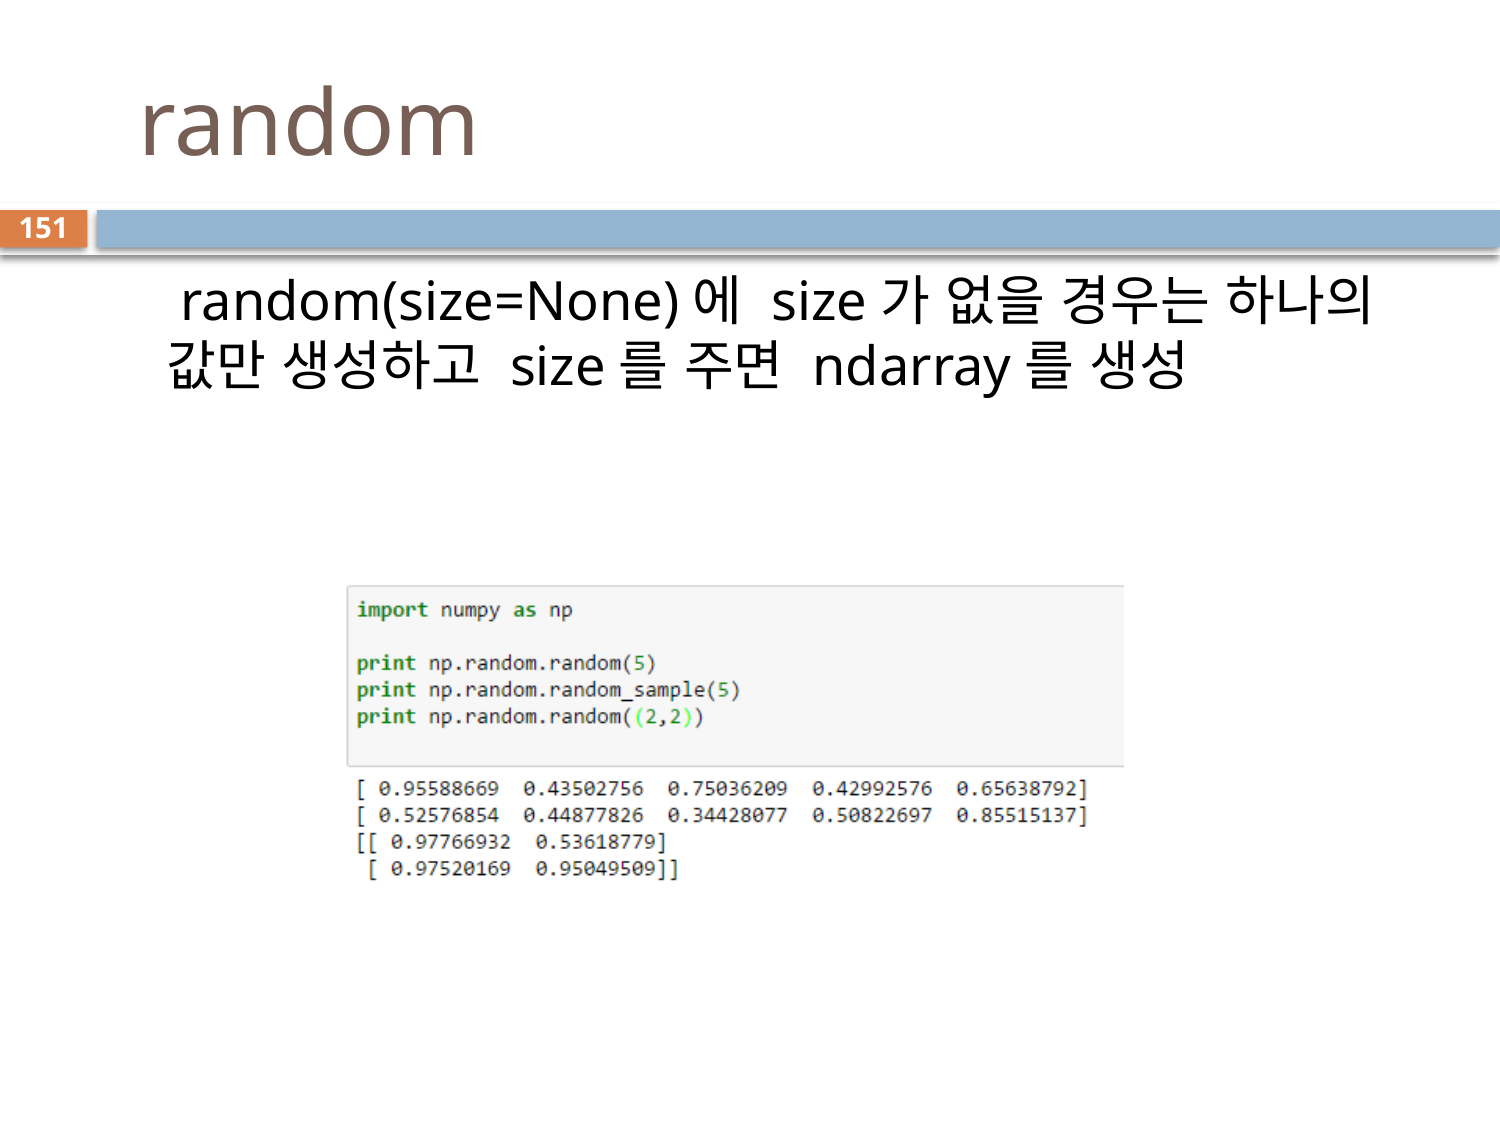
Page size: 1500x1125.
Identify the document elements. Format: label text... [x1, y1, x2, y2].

list random(size=None)에 size가 없을 경우는 하나의 값만 생성하고 size를 주면 ndarray를 생성 [76, 259, 1427, 480]
title random [100, 37, 1438, 200]
slide_number 151 [0, 208, 88, 249]
picture [336, 562, 1125, 896]
